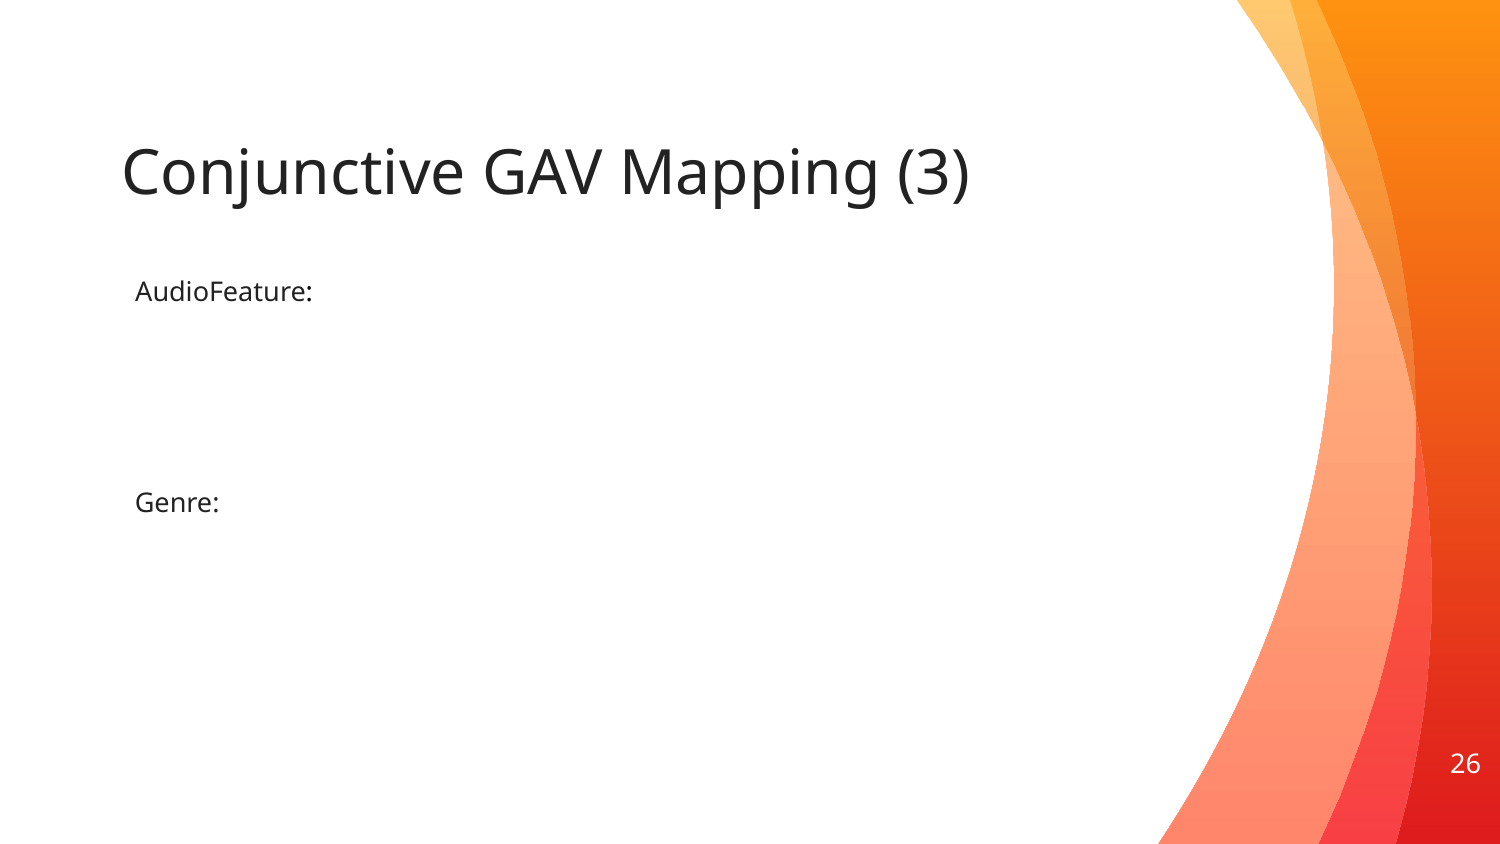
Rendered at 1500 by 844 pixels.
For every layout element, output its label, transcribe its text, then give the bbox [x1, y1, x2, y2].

text_box Genre: [120, 478, 235, 526]
title Conjunctive GAV Mapping (3) [121, 84, 1170, 207]
slide_number 26 [1391, 732, 1482, 797]
text_box AudioFeature: [120, 267, 328, 315]
